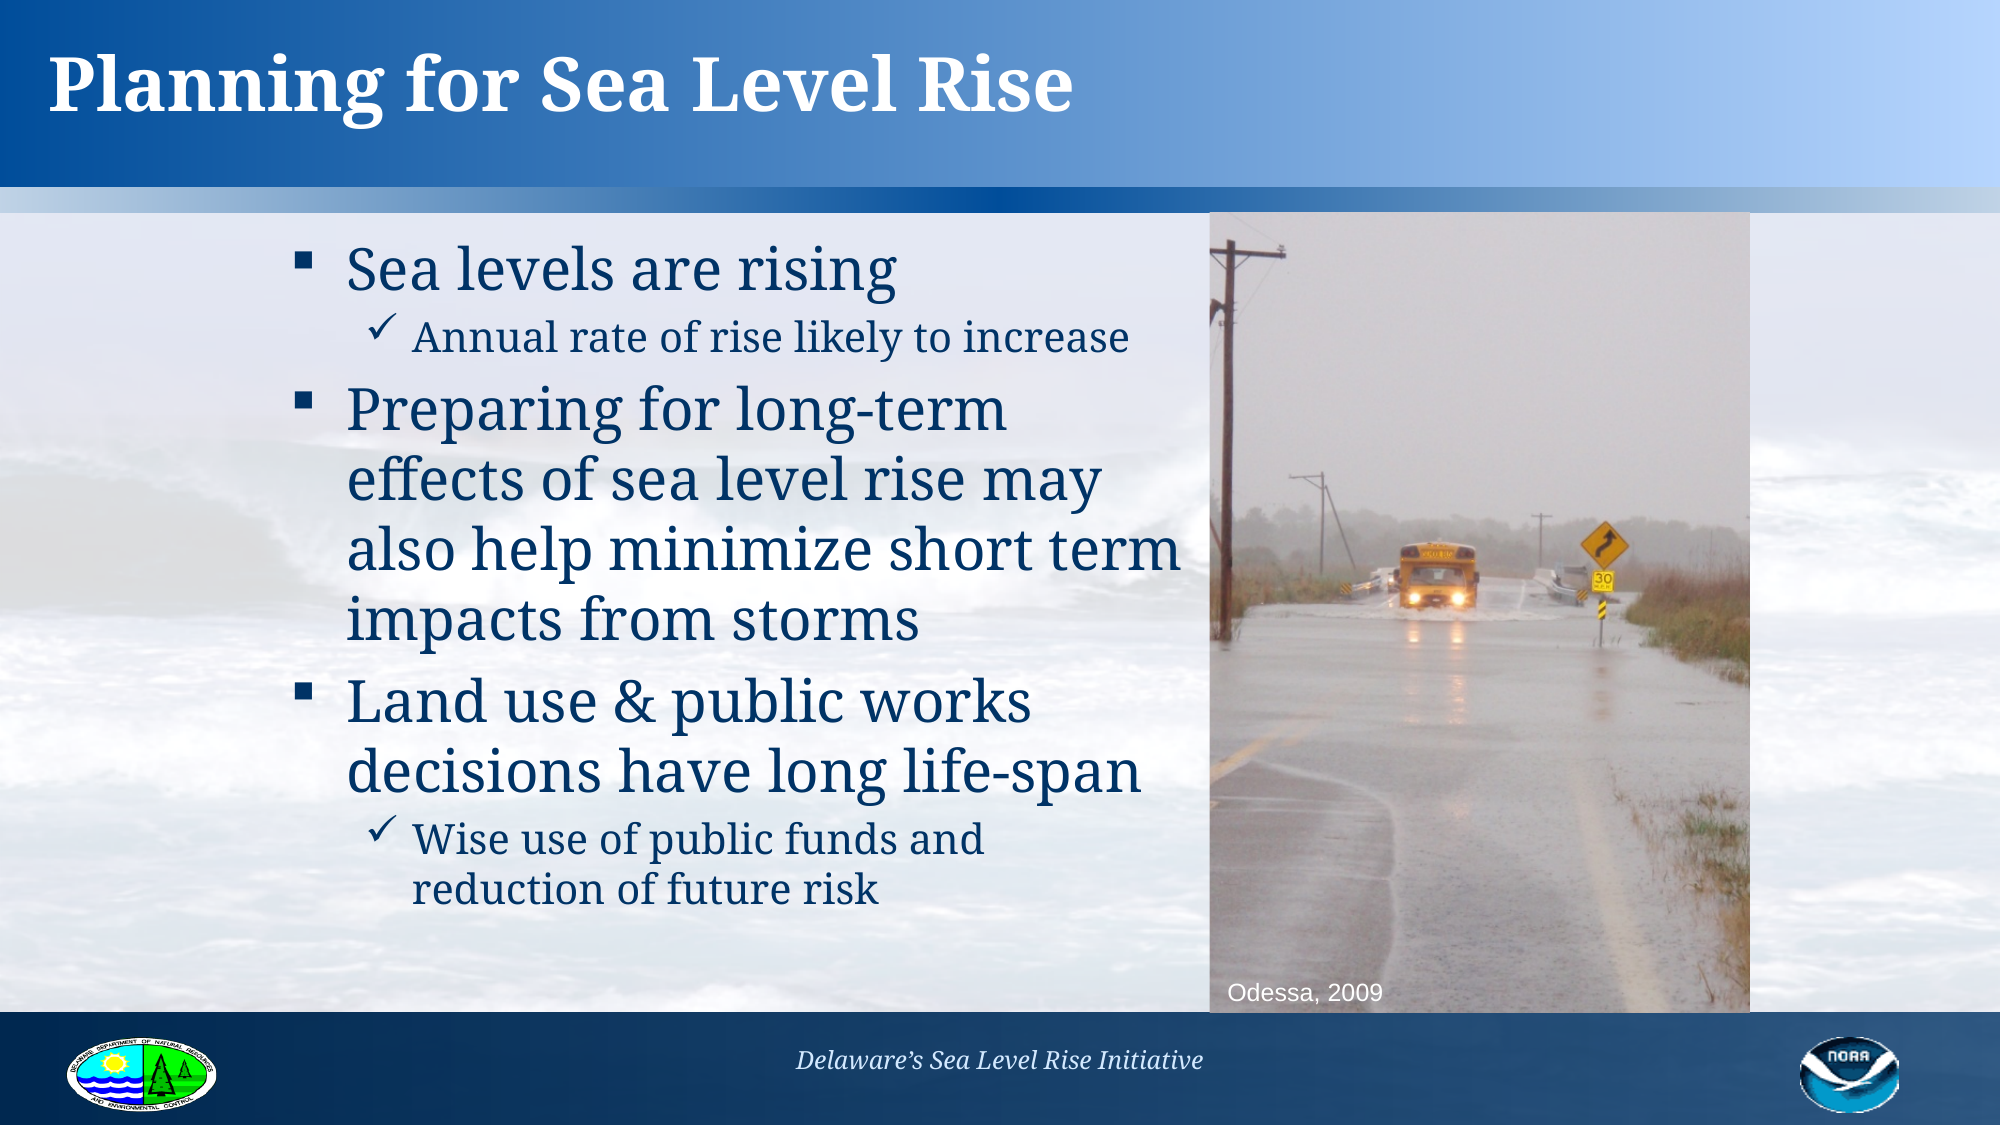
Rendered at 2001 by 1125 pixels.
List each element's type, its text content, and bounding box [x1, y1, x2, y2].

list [1209, 212, 1751, 1013]
picture [1800, 1037, 1899, 1113]
title Planning for Sea Level Rise [33, 0, 1767, 163]
list Sea levels are rising Annual rate of rise likely to increase Preparing for long-term effects of sea level rise may also help minimize short term impacts from storms Land use & public works decisions have long life-span Wise use of public funds and reduction of future risk [274, 224, 1201, 1001]
picture [1853, 1080, 1899, 1113]
picture [66, 1037, 217, 1112]
